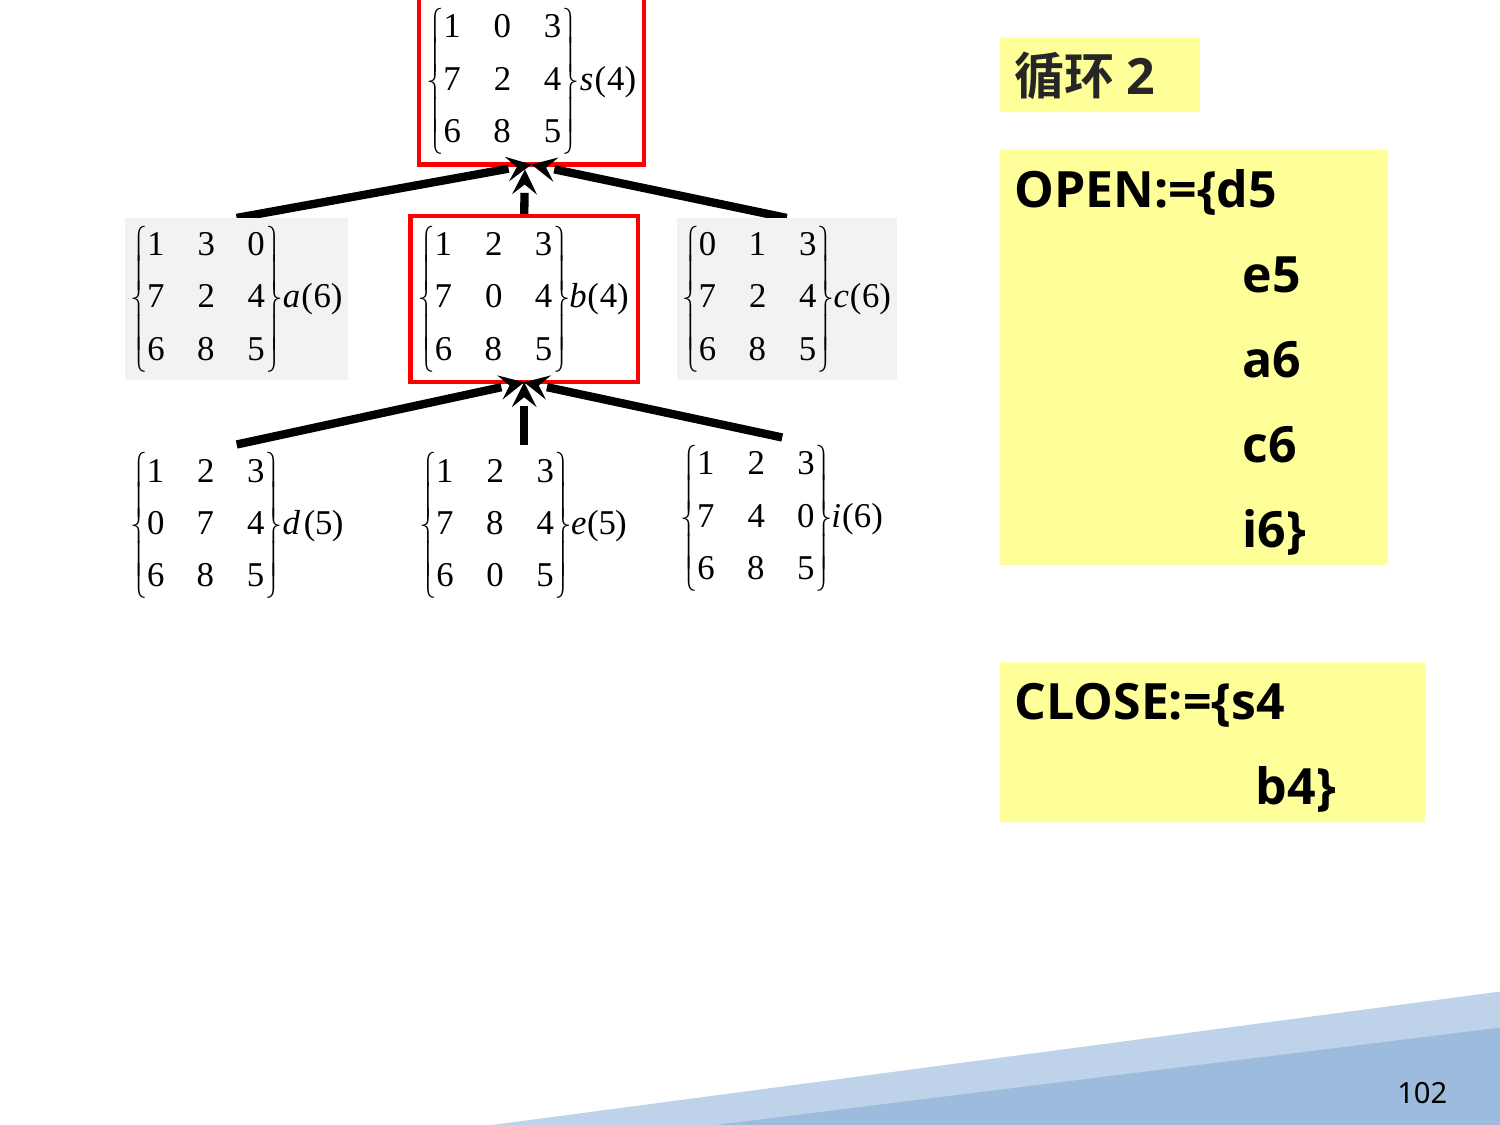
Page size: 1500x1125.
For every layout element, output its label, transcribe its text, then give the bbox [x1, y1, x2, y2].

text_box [236, 164, 531, 218]
text_box 循环2 [999, 37, 1200, 113]
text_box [124, 444, 349, 607]
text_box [676, 217, 897, 381]
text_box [413, 444, 634, 607]
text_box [412, 217, 636, 381]
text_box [236, 382, 524, 445]
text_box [674, 437, 890, 600]
text_box CLOSE:={s4 b4} [999, 662, 1425, 823]
text_box OPEN:={d5 e5 a6 c6 i6} [999, 149, 1388, 565]
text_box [421, 0, 642, 163]
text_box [124, 217, 349, 381]
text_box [524, 382, 783, 438]
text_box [492, 991, 1500, 1125]
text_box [531, 164, 787, 218]
